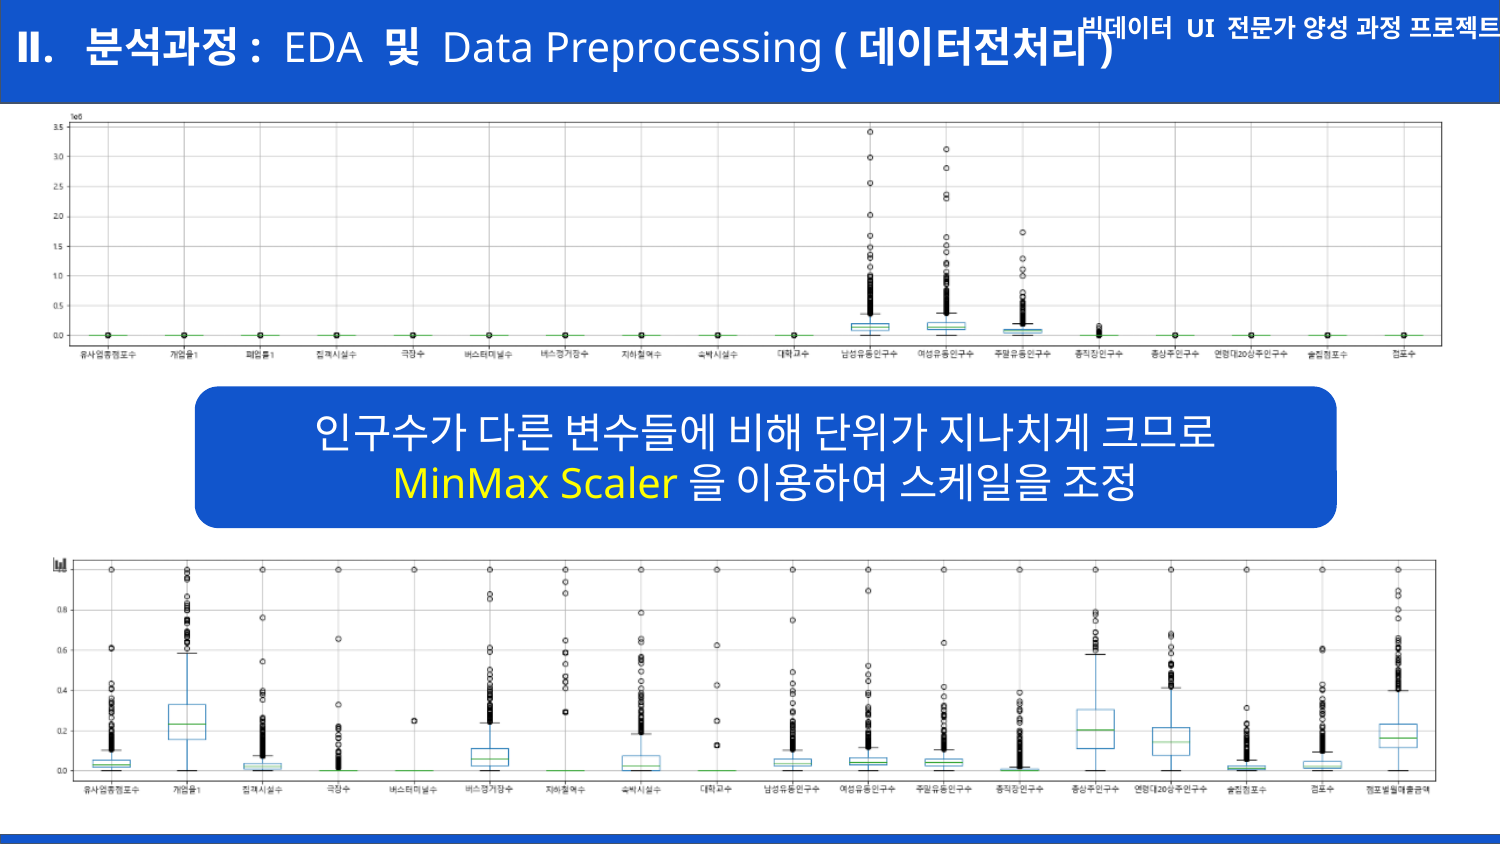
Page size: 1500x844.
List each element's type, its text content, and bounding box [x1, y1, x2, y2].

picture [47, 109, 1447, 371]
text_box [0, 834, 1500, 844]
text_box 인구수가 다른 변수들에 비해 단위가 지나치게 크므로 MinMax Scaler을 이용하여 스케일을 조정 [194, 386, 1337, 529]
picture [52, 553, 1441, 805]
text_box 빅데이터 UI 전문가 양성 과정 프로젝트 [912, 0, 1500, 79]
text_box Ⅱ. 분석과정: EDA 및 Data Preprocessing (데이터전처리) [0, 0, 1500, 103]
